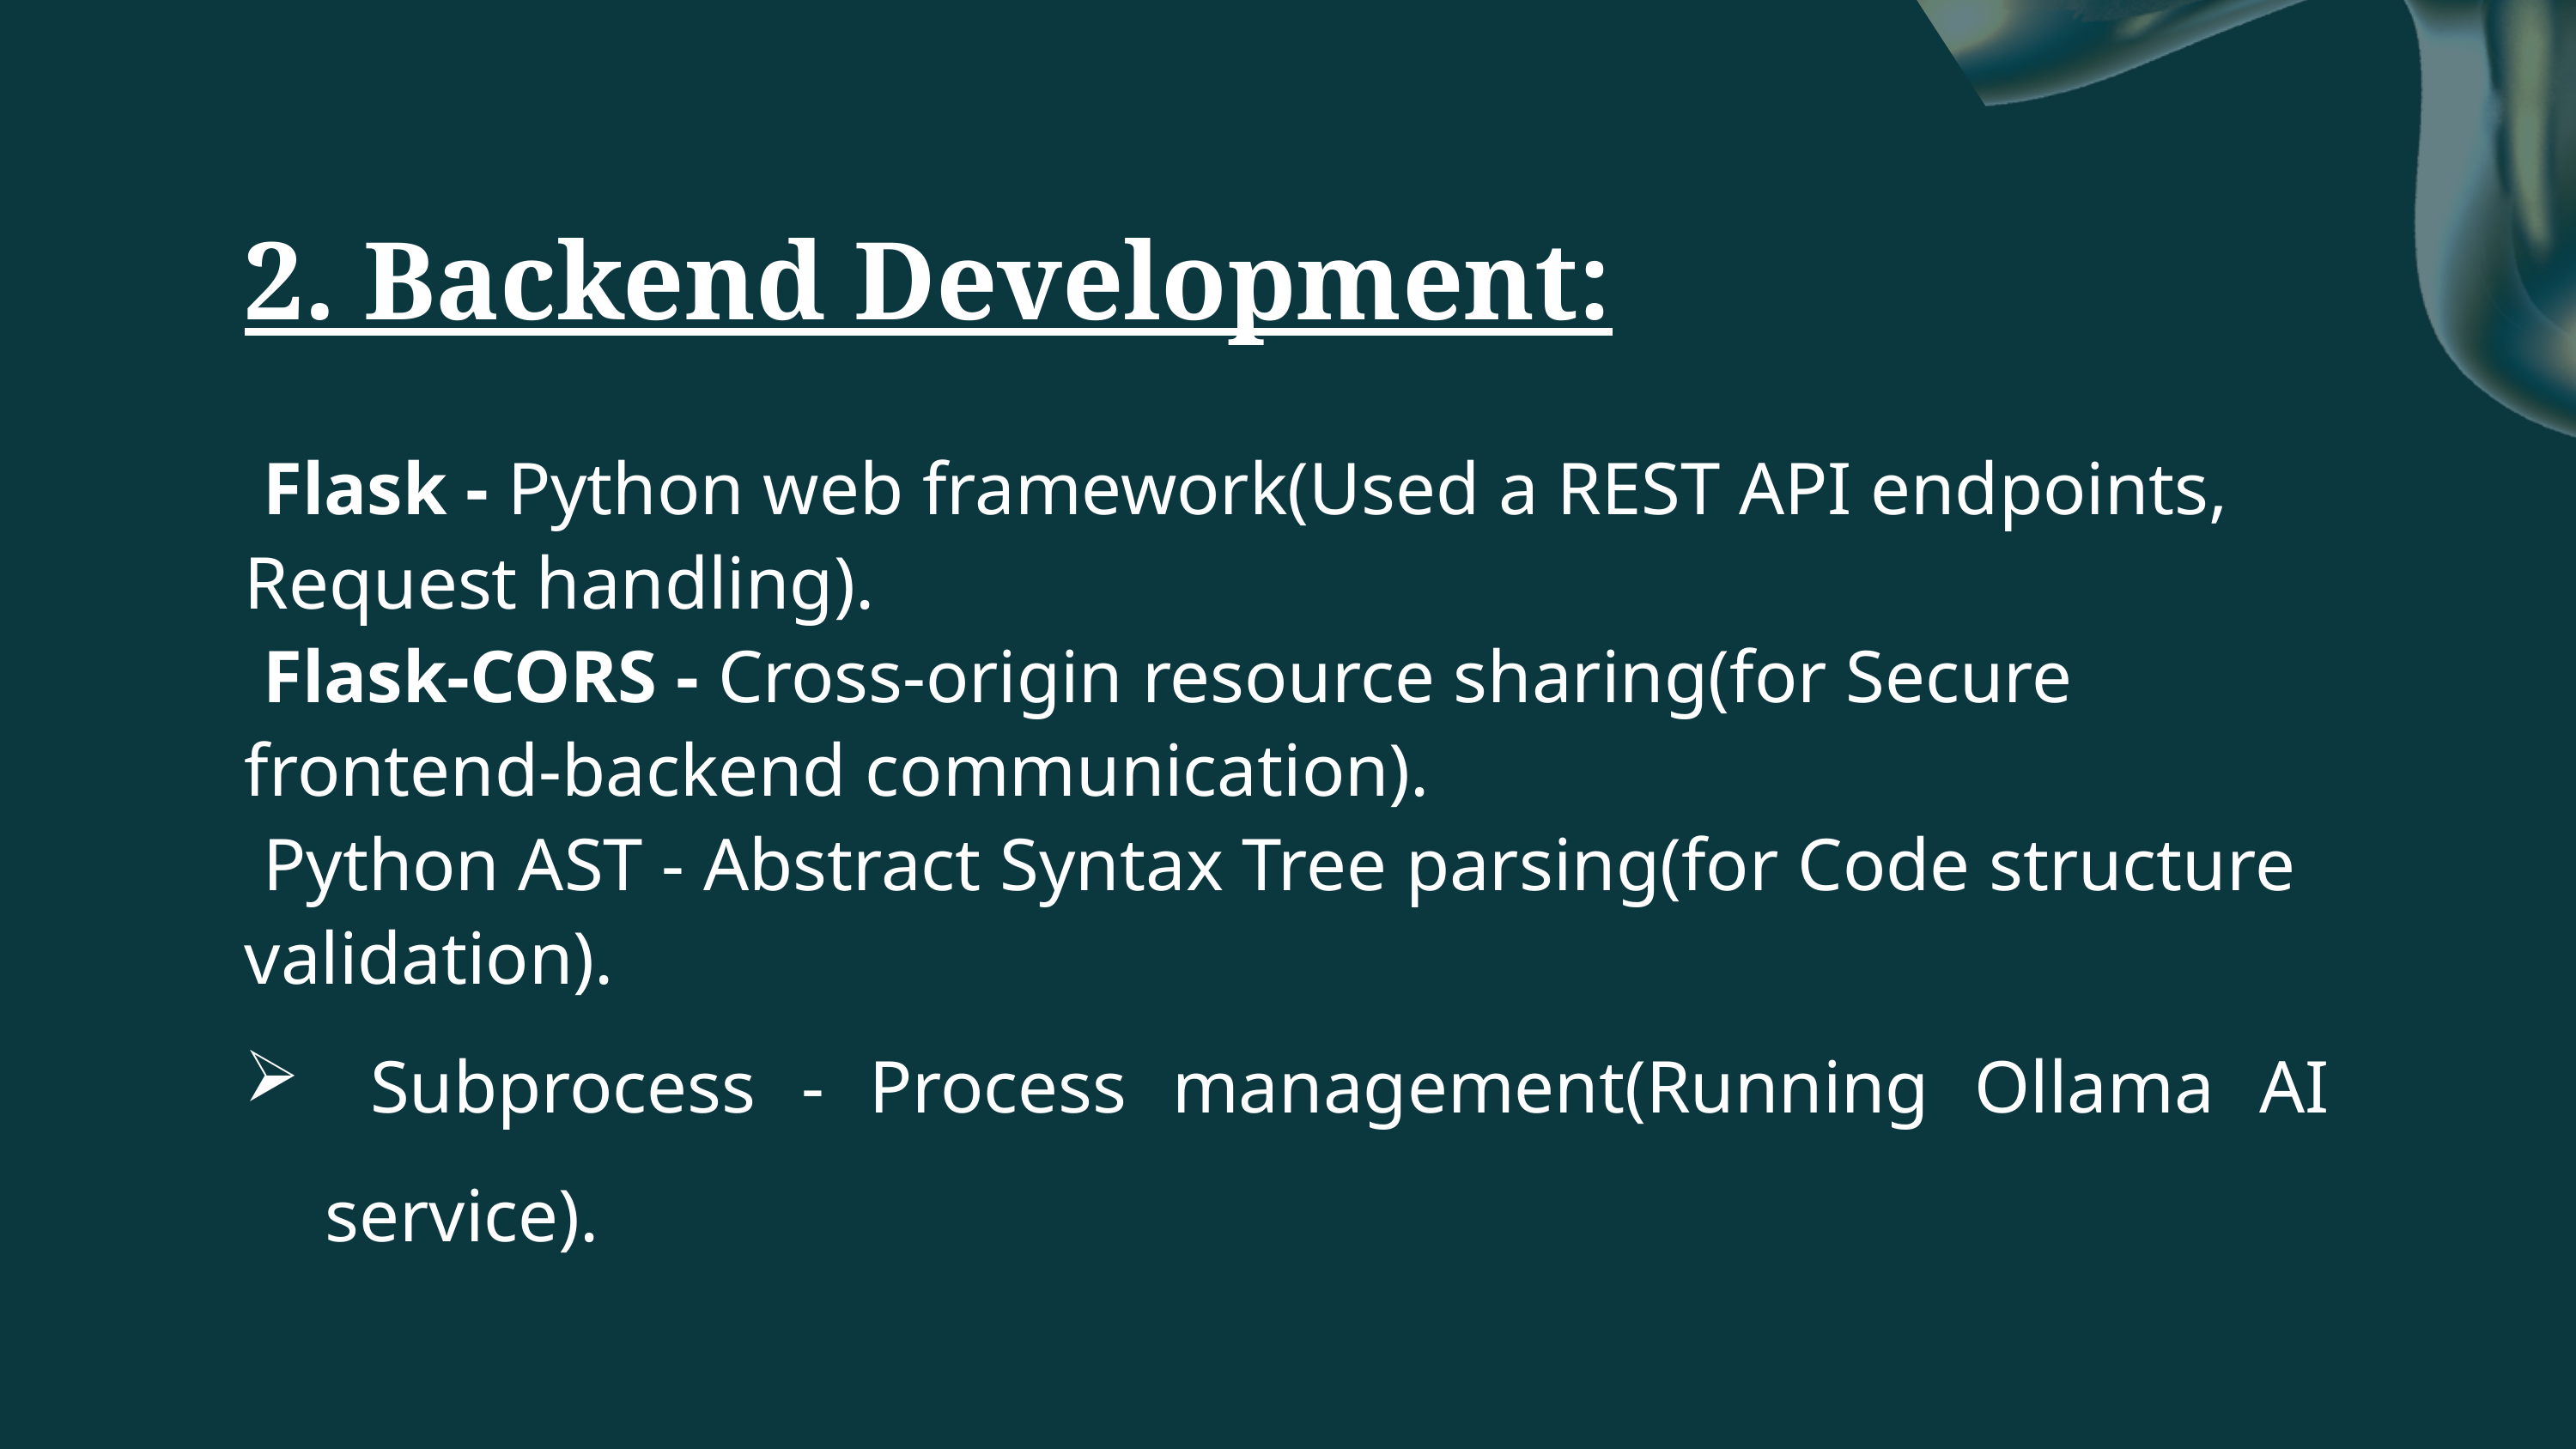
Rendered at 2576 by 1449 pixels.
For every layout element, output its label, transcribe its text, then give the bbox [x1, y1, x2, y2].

text_box 2. Backend Development: Flask - Python web framework(Used a REST API endpoints, Request handling). Flask-CORS - Cross-origin resource sharing(for Secure frontend-backend communication). Python AST - Abstract Syntax Tree parsing(for Code structure validation). Subprocess - Process management(Running Ollama AI service). [244, 239, 2332, 1257]
text_box [1917, 0, 2576, 703]
